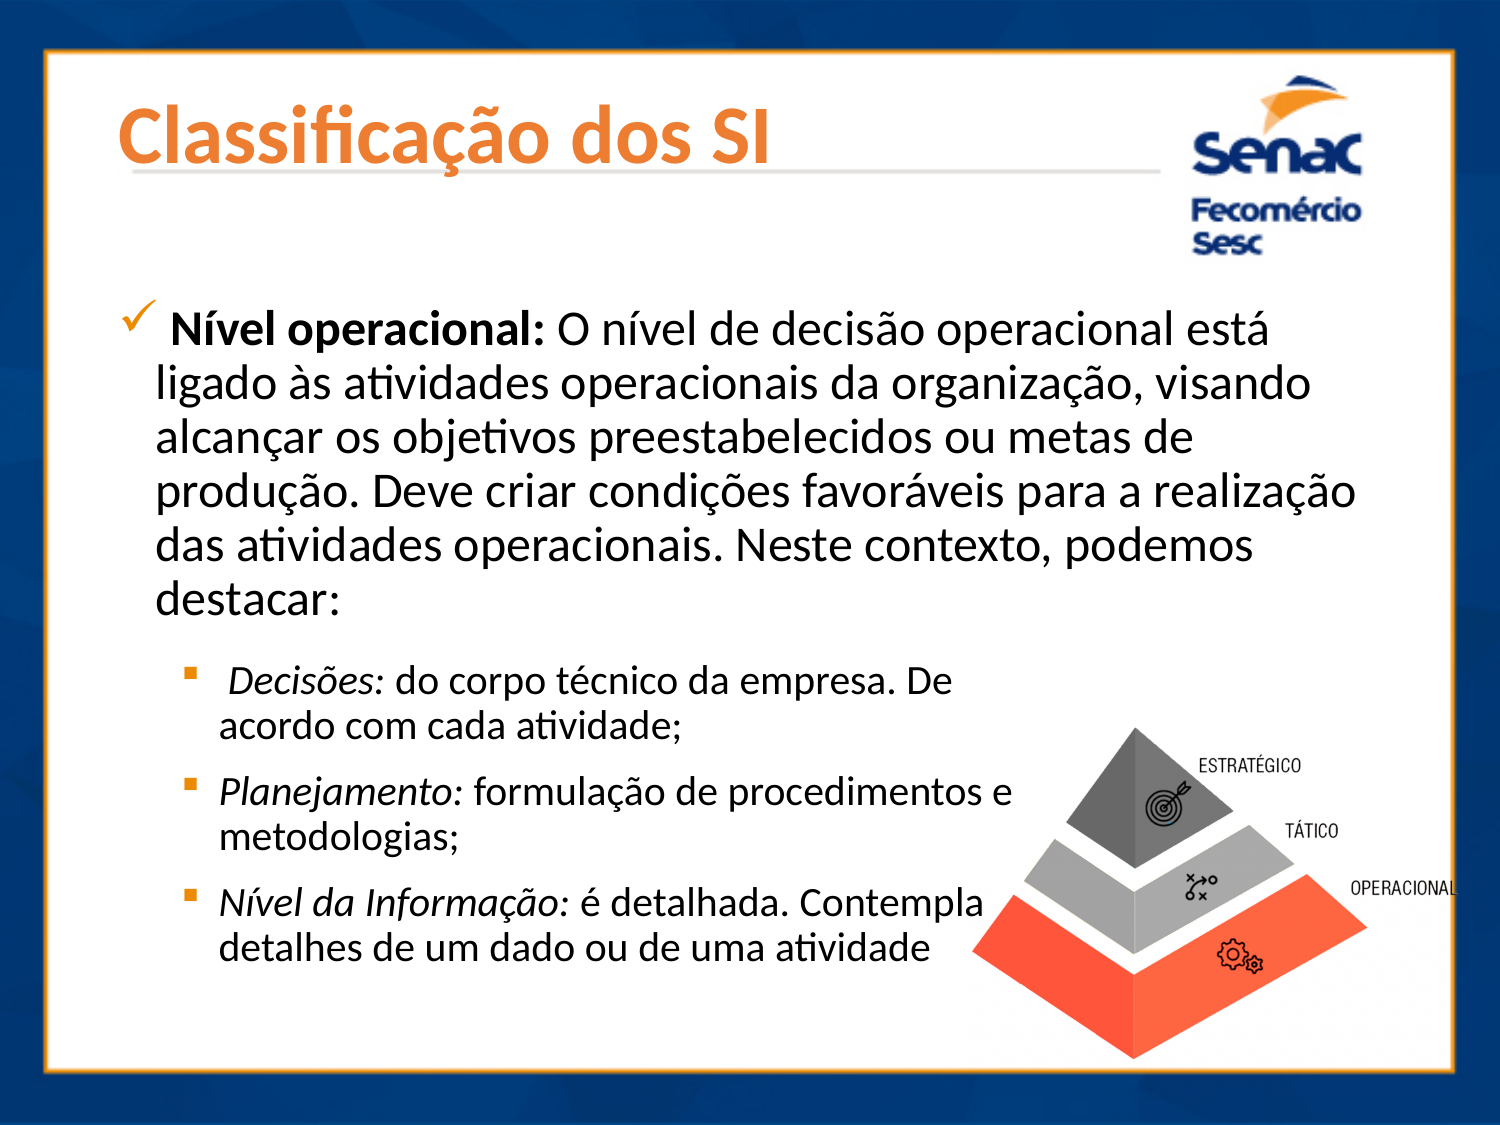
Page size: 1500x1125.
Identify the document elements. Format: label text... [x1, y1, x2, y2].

list Nível operacional: O nível de decisão operacional está ligado às atividades operacionais da organização, visando alcançar os objetivos preestabelecidos ou metas de produção. Deve criar condições favoráveis para a realização das atividades operacionais. Neste contexto, podemos destacar: [103, 294, 1397, 882]
text_box Decisões: do corpo técnico da empresa. De acordo com cada atividade; Planejamento: formulação de procedimentos e metodologias; Nível da Informação: é detalhada. Contempla detalhes de um dado ou de uma atividade [166, 651, 1063, 1125]
title Classificação dos SI [103, 27, 1397, 246]
picture [0, 0, 1500, 1125]
